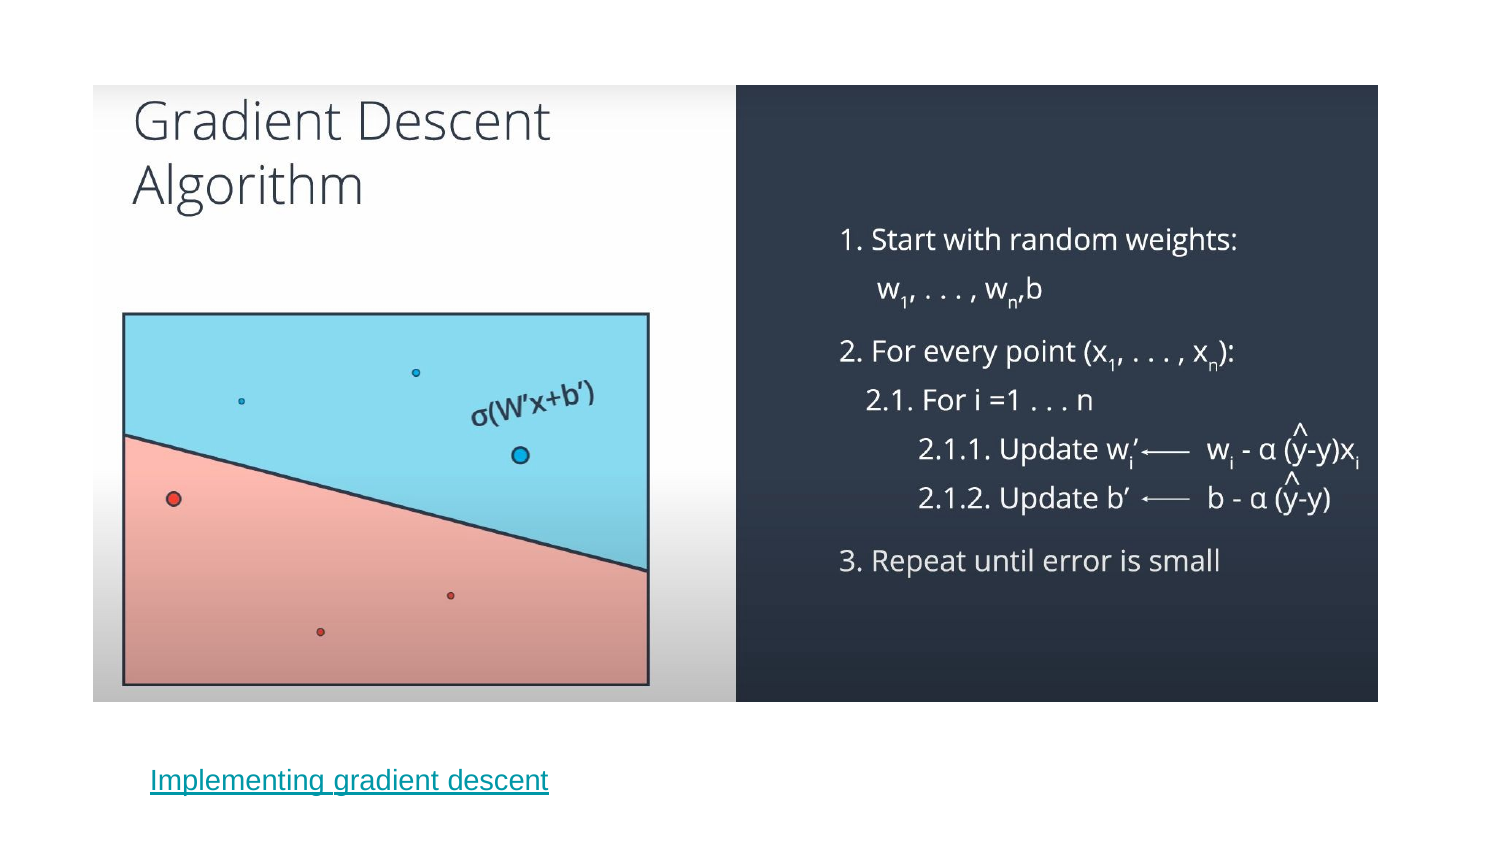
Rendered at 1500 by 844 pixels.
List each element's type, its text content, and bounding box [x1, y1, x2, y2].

text_box Implementing gradient descent [147, 758, 551, 796]
picture [92, 85, 1378, 702]
